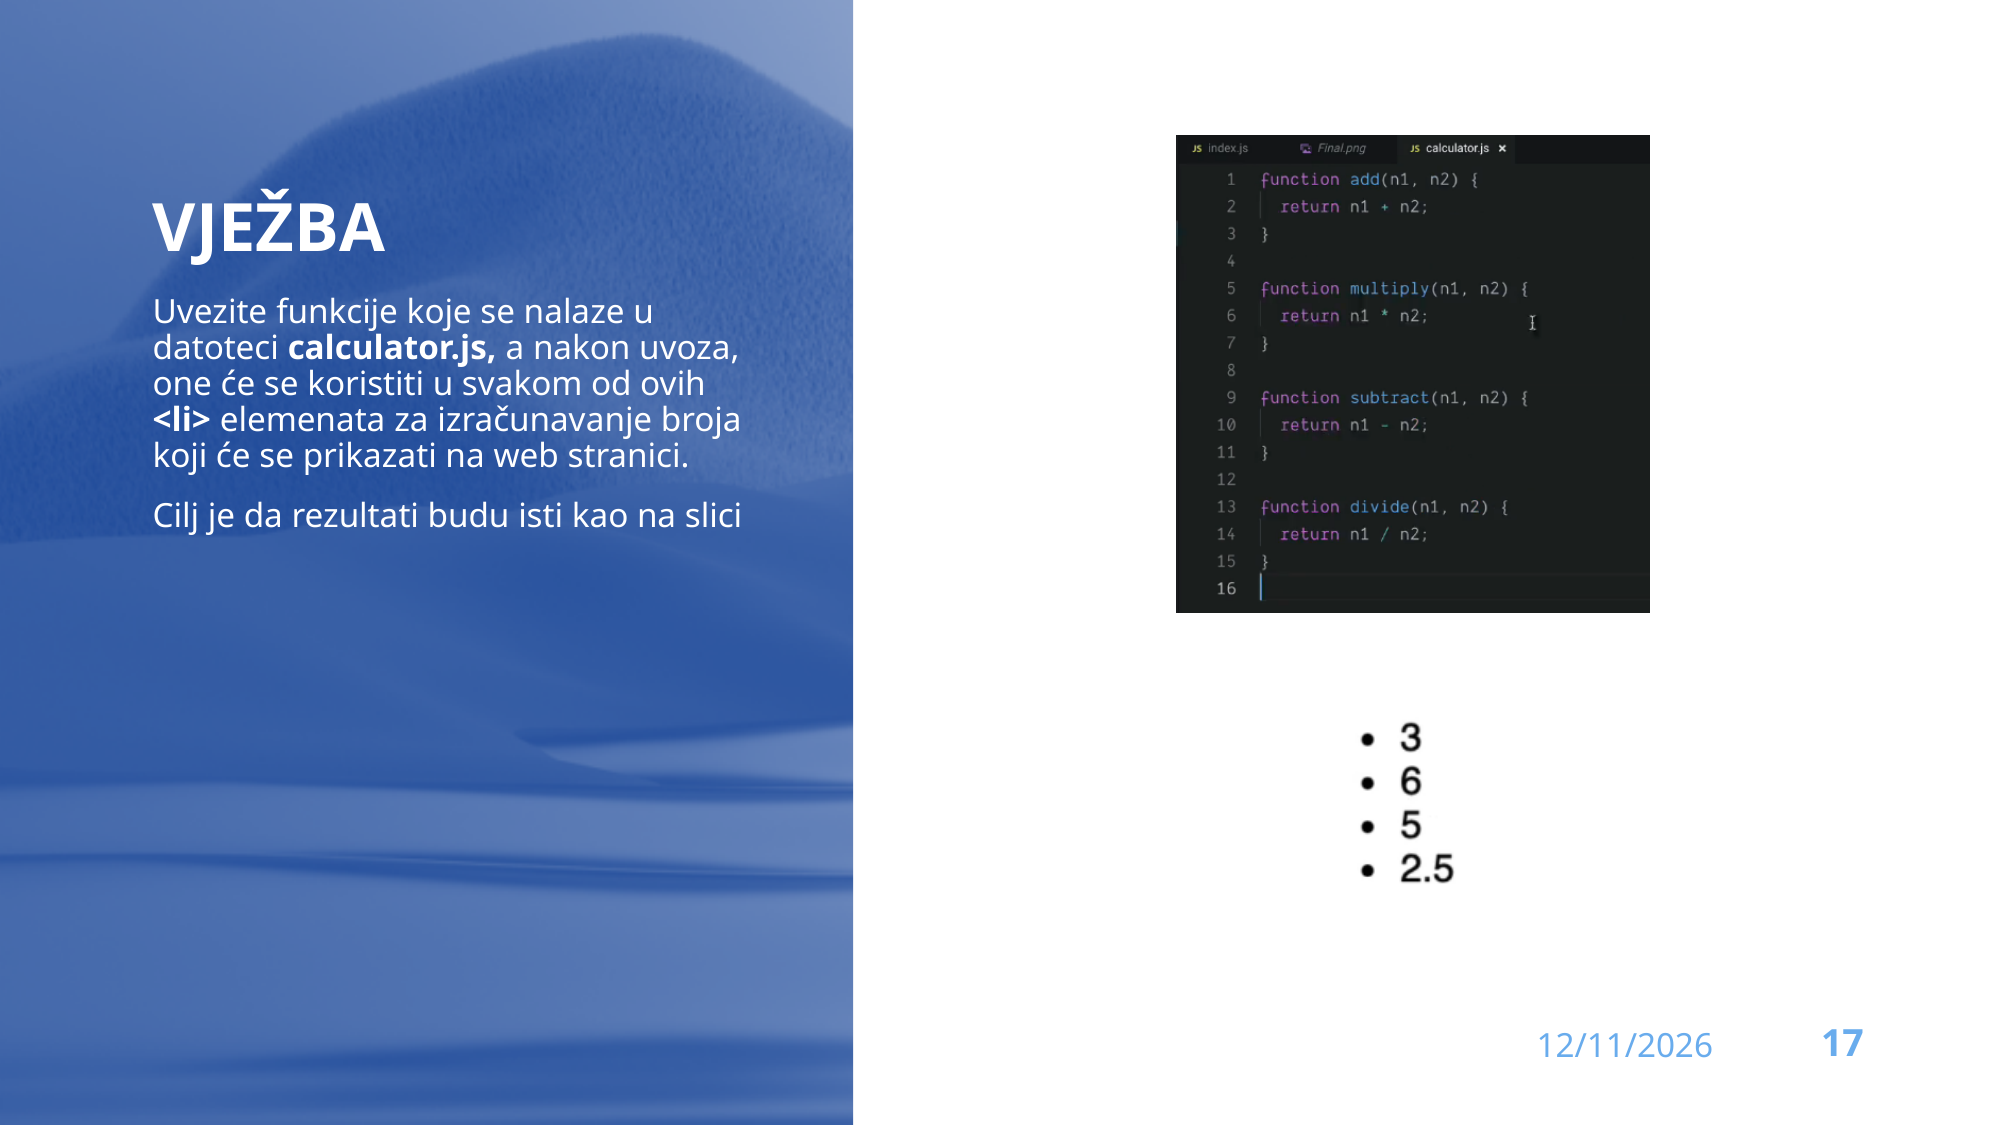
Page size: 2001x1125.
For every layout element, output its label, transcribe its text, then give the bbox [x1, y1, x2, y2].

picture [1323, 695, 1540, 910]
picture [1176, 135, 1650, 613]
title VJEžba [137, 161, 783, 273]
picture [0, 0, 854, 1125]
list Uvezite funkcije koje se nalaze u datoteci calculator.js, a nakon uvoza, one će se koristiti u svakom od ovih <li> elemenata za izračunavanje broja koji će se prikazati na web stranici. Cilj je da rezultati budu isti kao na slici [137, 287, 783, 1061]
